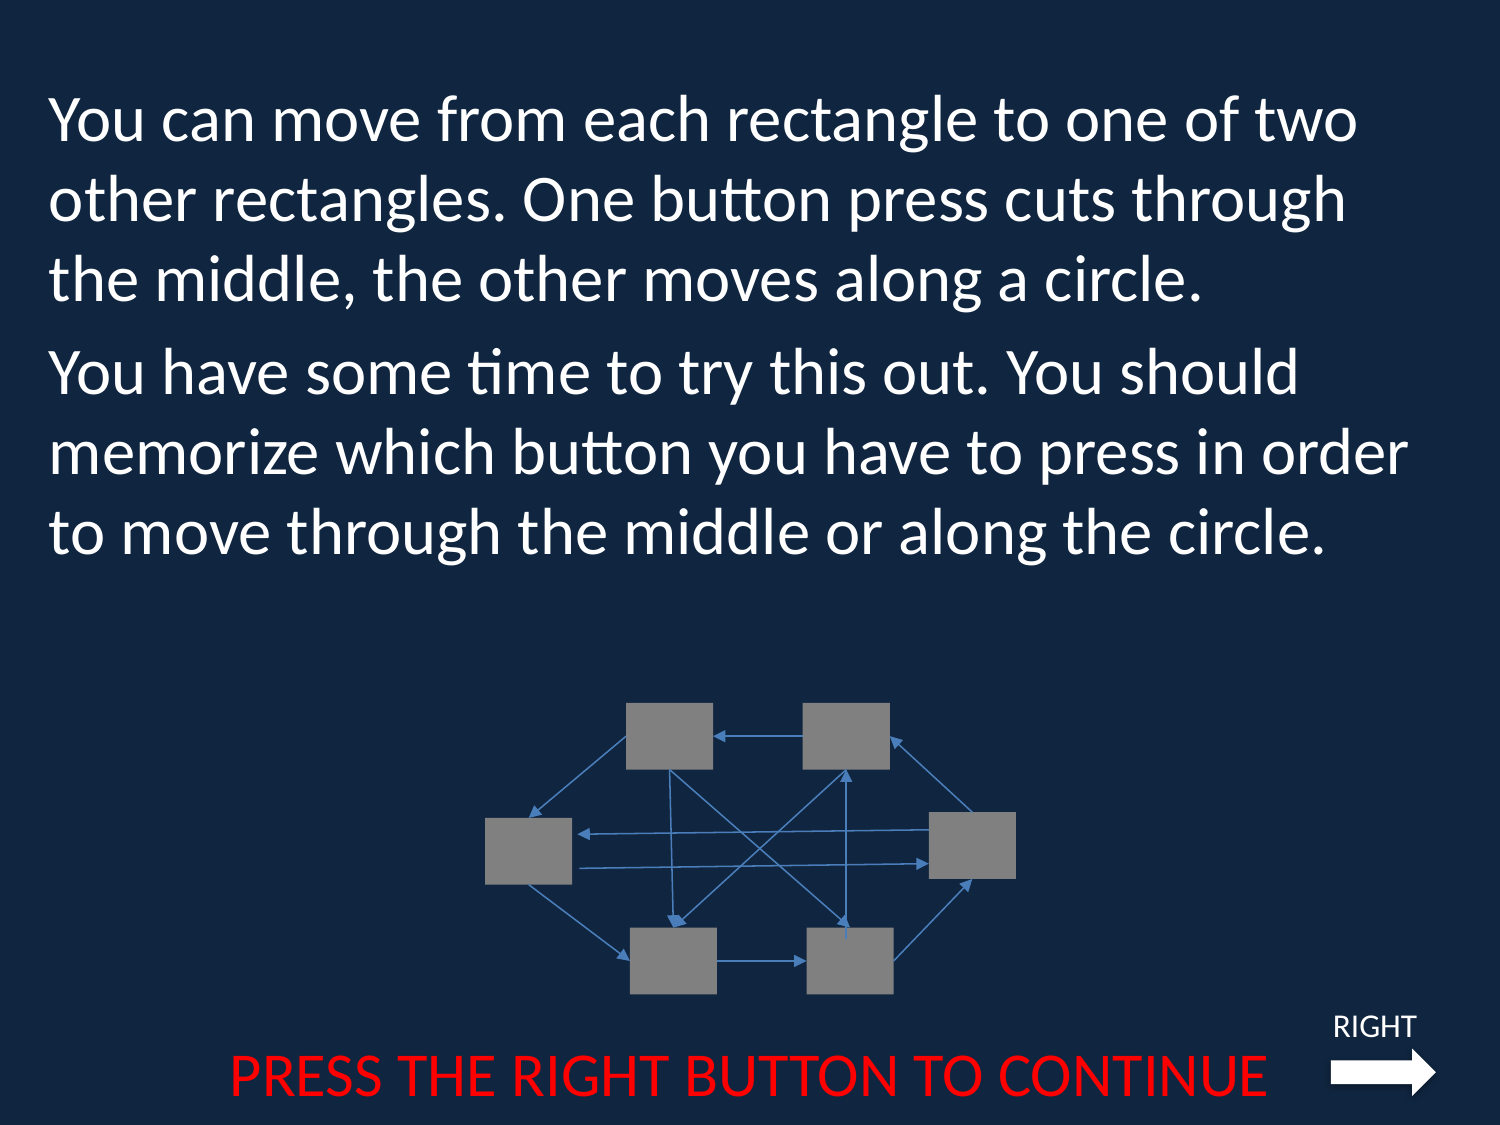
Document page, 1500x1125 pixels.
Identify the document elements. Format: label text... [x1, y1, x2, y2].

list You can move from each rectangle to one of two other rectangles. One button press cuts through the middle, the other moves along a circle. You have some time to try this out. You should memorize which button you have to press in order to move through the middle or along the circle. [33, 67, 1467, 655]
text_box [484, 702, 1017, 995]
text_box PRESS THE RIGHT BUTTON TO CONTINUE [0, 1017, 1249, 1125]
text_box [1330, 1047, 1437, 1097]
text_box RIGHT [1249, 996, 1500, 1125]
